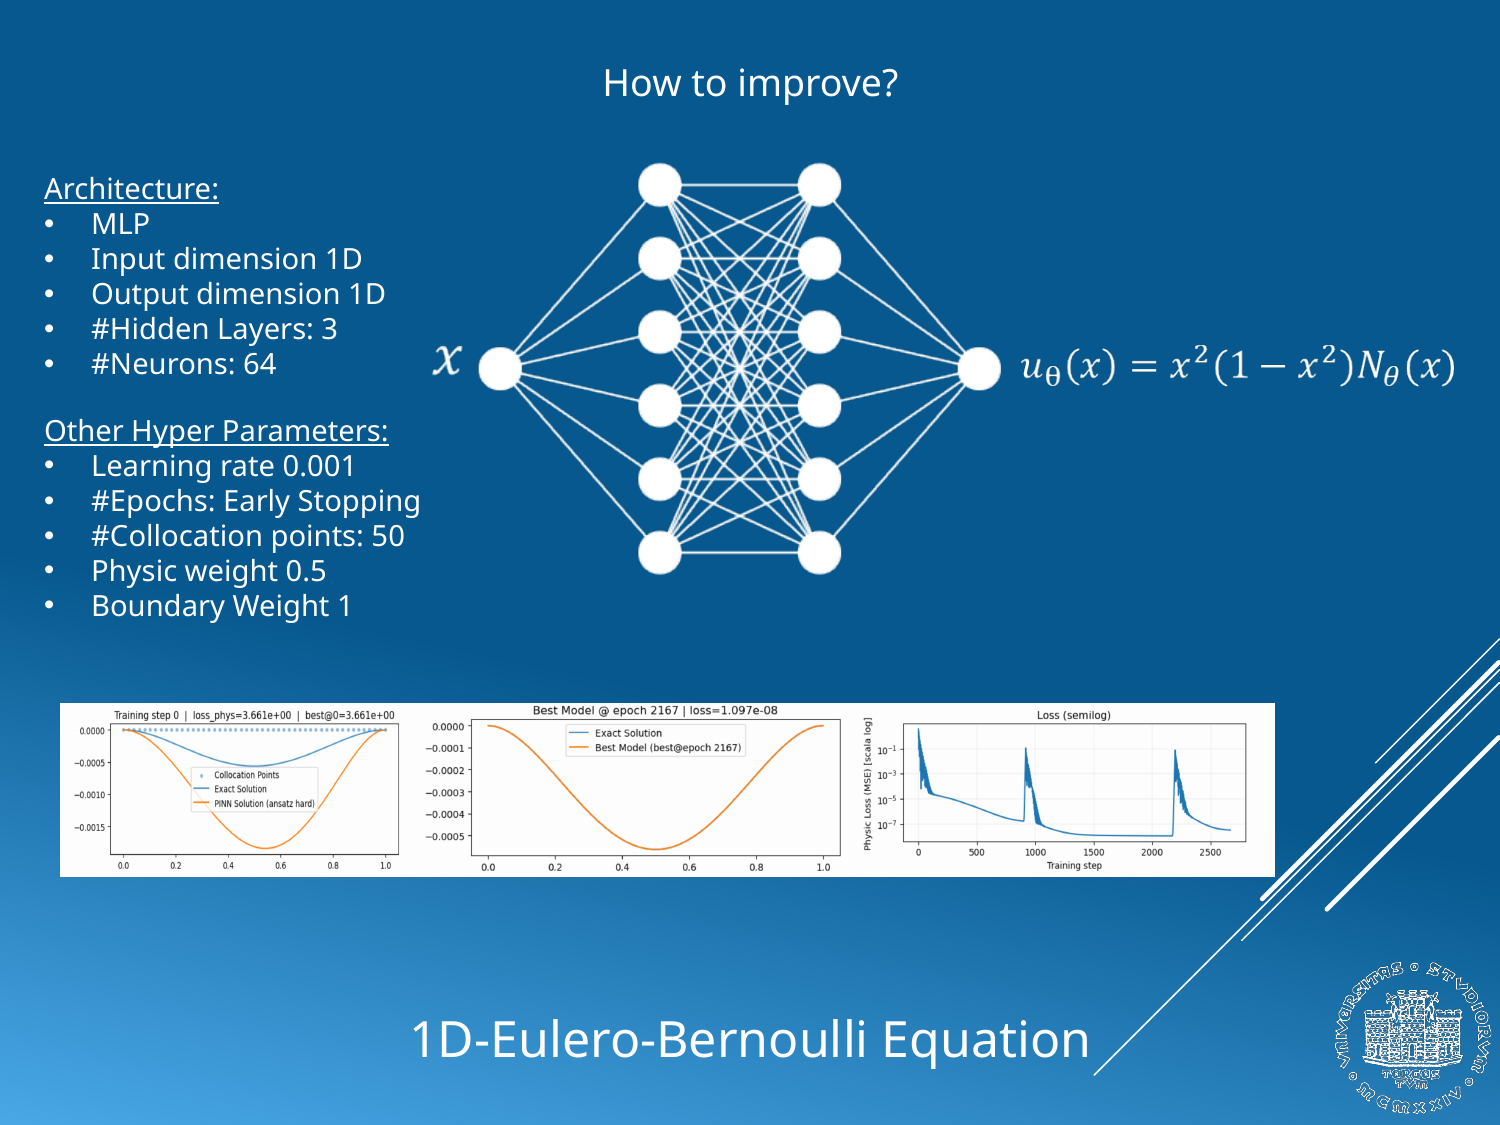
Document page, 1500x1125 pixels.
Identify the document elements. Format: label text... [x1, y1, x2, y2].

text_box Architecture: MLP Input dimension 1D Output dimension 1D #Hidden Layers: 3 #Neurons: 64 [29, 163, 416, 388]
picture [1325, 950, 1500, 1125]
text_box 1D-Eulero-Bernoulli Equation [215, 999, 1286, 1075]
picture [59, 702, 1275, 877]
picture [415, 136, 1500, 647]
text_box Other Hyper Parameters: Learning rate 0.001 #Epochs: Early Stopping #Collocation points: 50 Physic weight 0.5 Boundary Weight 1 [29, 404, 416, 630]
text_box How to improve? [501, 51, 1000, 112]
